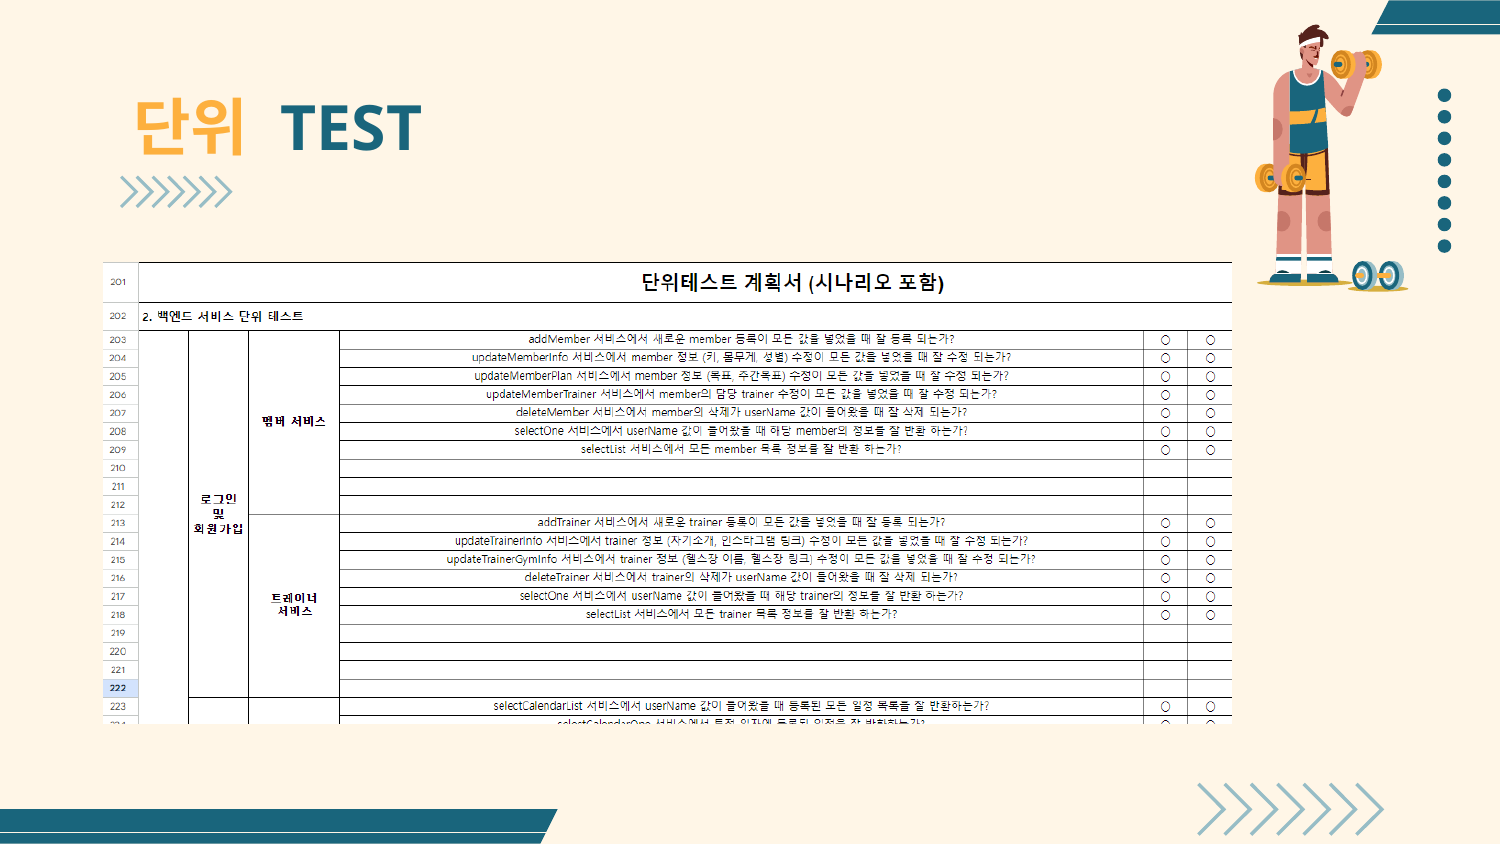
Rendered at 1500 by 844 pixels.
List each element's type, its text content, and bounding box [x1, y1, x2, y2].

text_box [1254, 24, 1409, 292]
title 단위 TEST [118, 72, 1249, 167]
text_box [120, 176, 231, 208]
picture [103, 262, 1232, 725]
